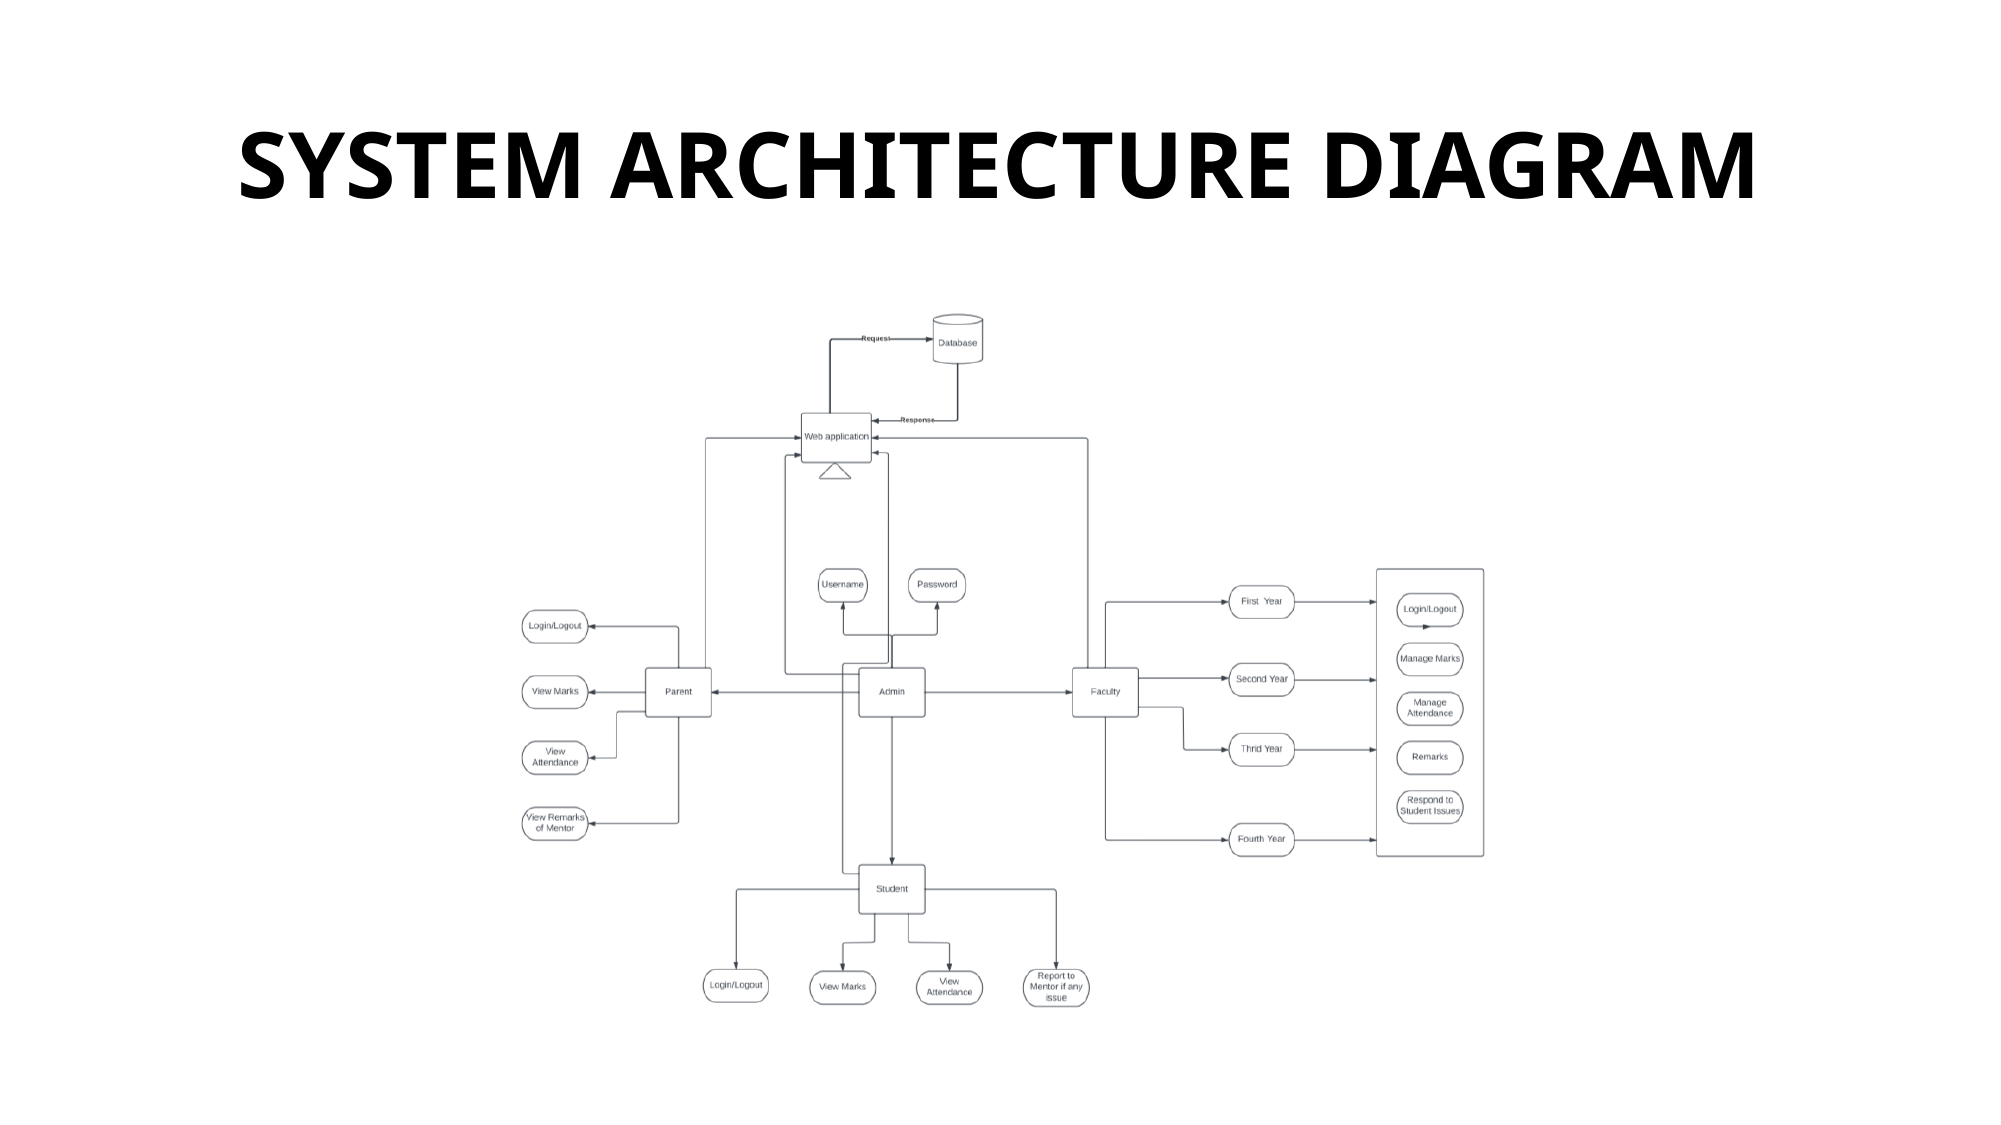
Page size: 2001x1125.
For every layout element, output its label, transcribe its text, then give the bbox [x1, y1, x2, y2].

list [509, 299, 1491, 1014]
title SYSTEM ARCHITECTURE DIAGRAM [137, 59, 1863, 278]
